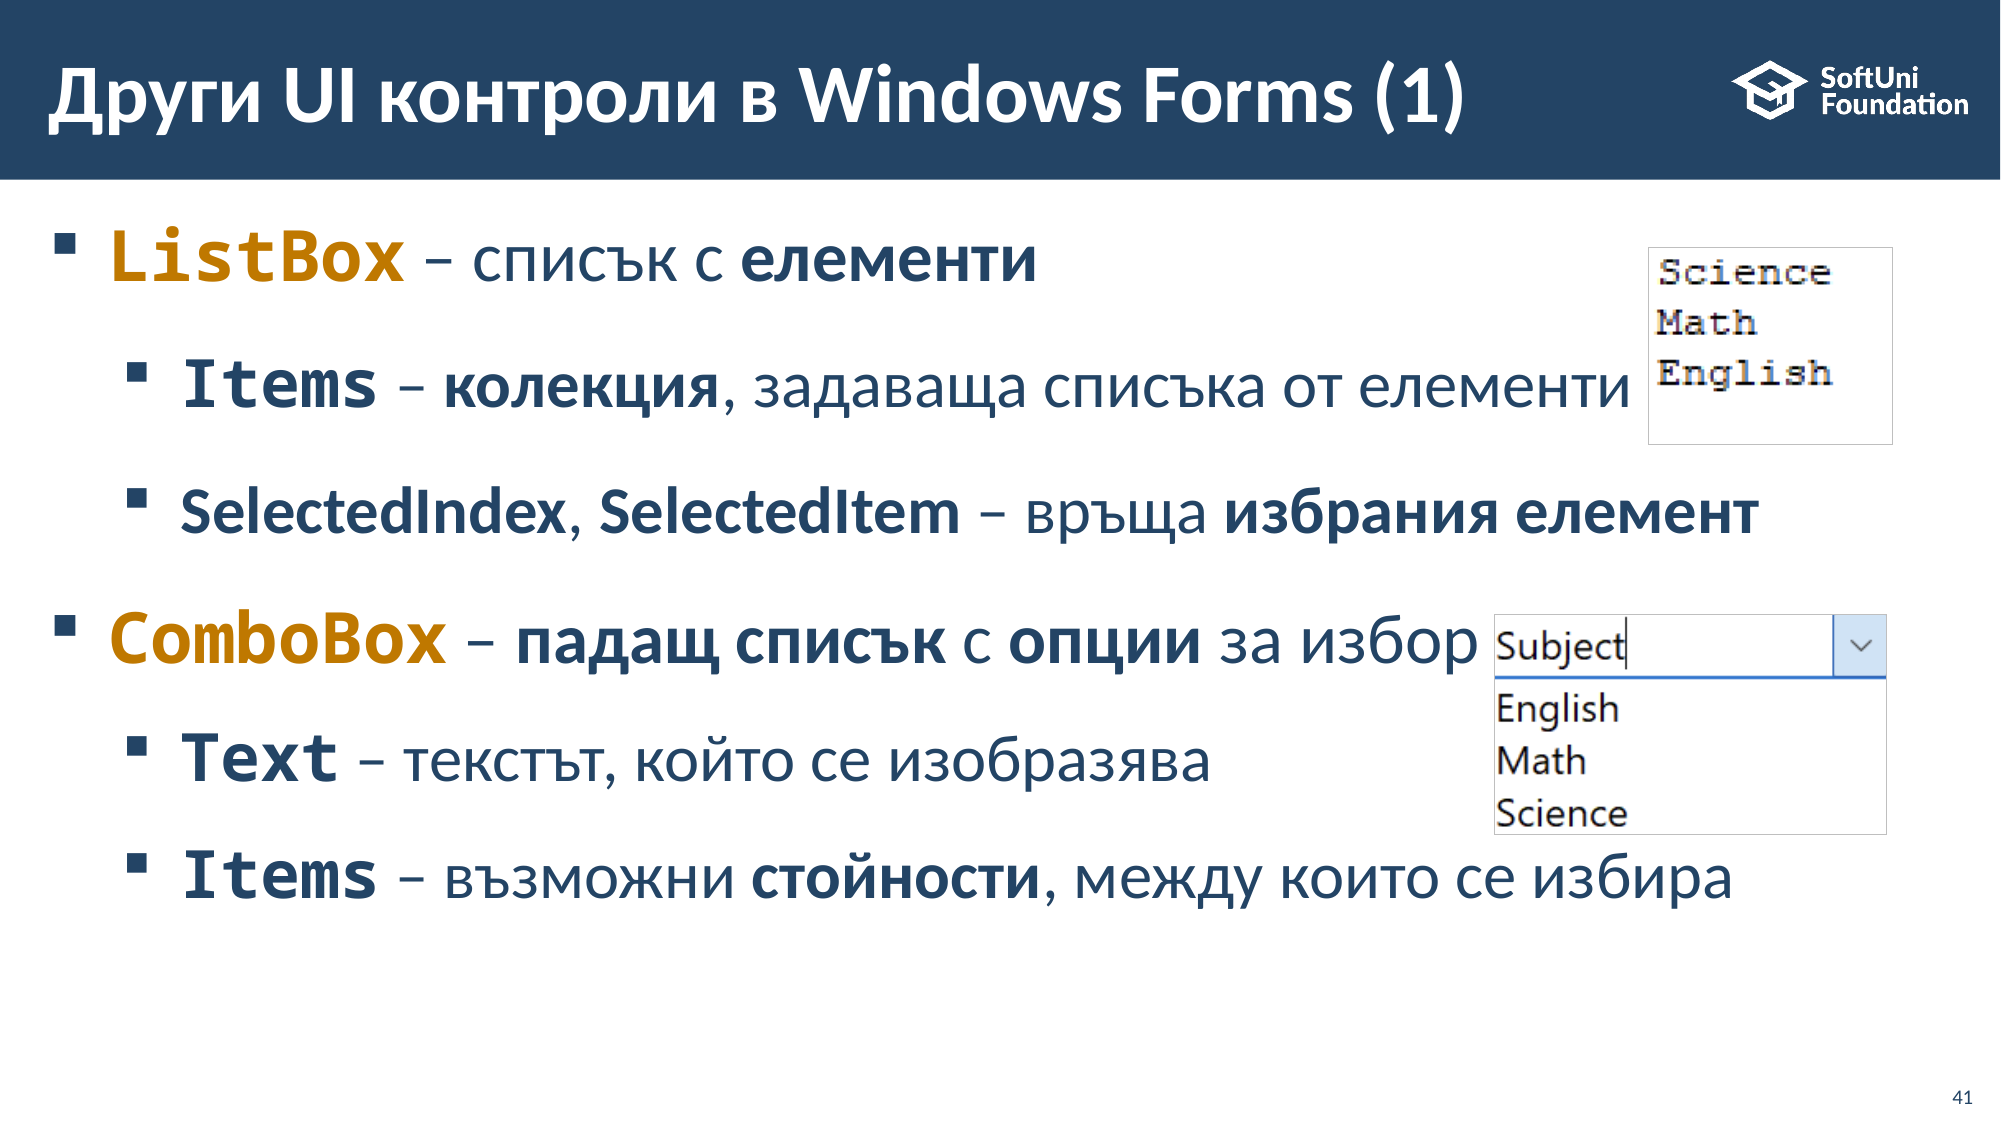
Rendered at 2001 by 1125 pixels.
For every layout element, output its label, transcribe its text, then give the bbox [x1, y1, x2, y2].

title Други UI контроли в Windows Forms (1) [31, 16, 1716, 162]
picture [1731, 60, 1968, 120]
list ListBox – списък с елементи Items – колекция, задаваща списъка от елементи SelectedIndex, SelectedItem – връща избра­ния елемент ComboBox – падащ списък с опции за избор Text – текстът, който се изобразява Items – възможни стойности, между които се избира [31, 196, 1970, 1104]
picture [1494, 613, 1887, 836]
picture [1648, 247, 1893, 445]
slide_number 41 [1927, 1067, 1989, 1117]
